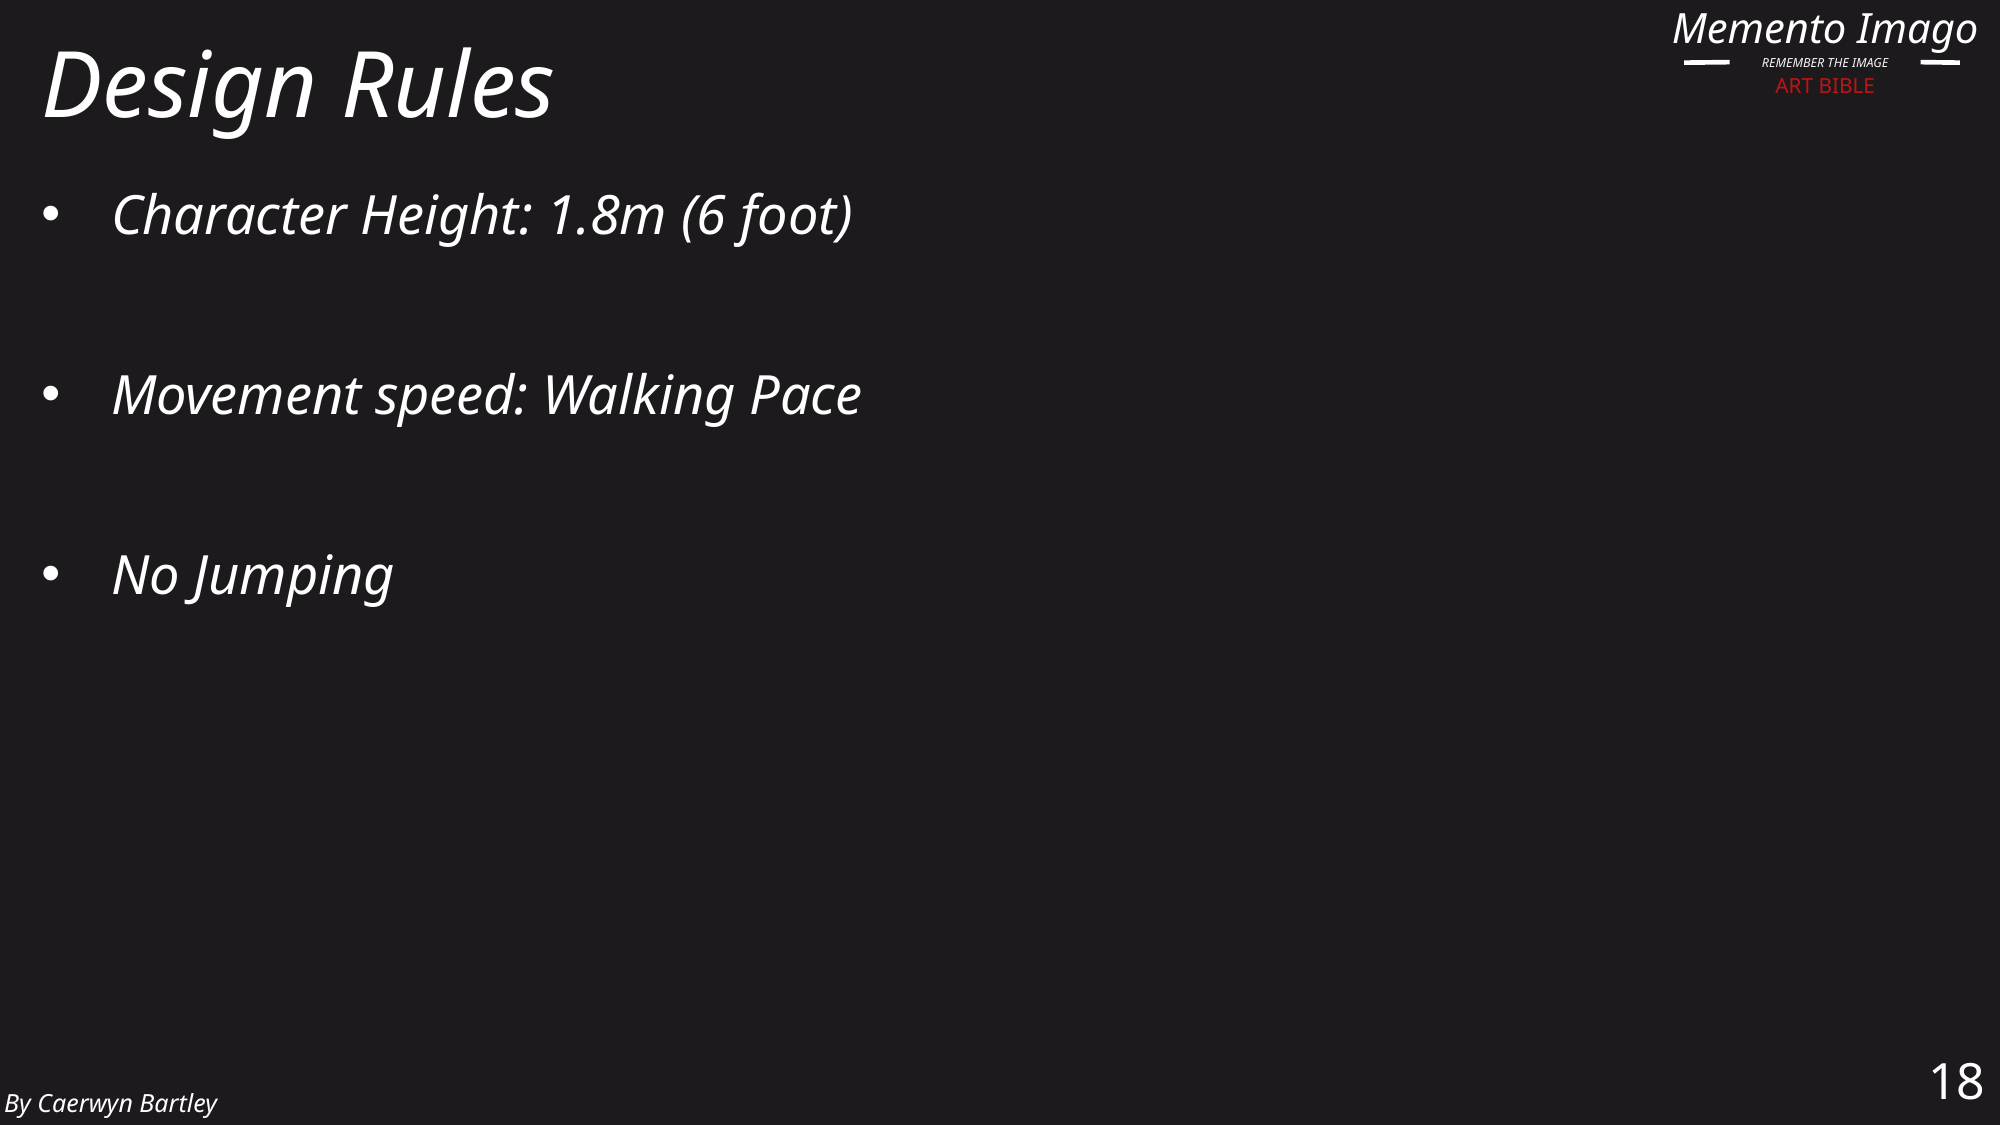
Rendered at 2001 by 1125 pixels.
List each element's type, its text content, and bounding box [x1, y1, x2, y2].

title Design Rules [26, 31, 1510, 146]
list Character Height: 1.8m (6 foot) Movement speed: Walking Pace No Jumping [26, 165, 1510, 614]
